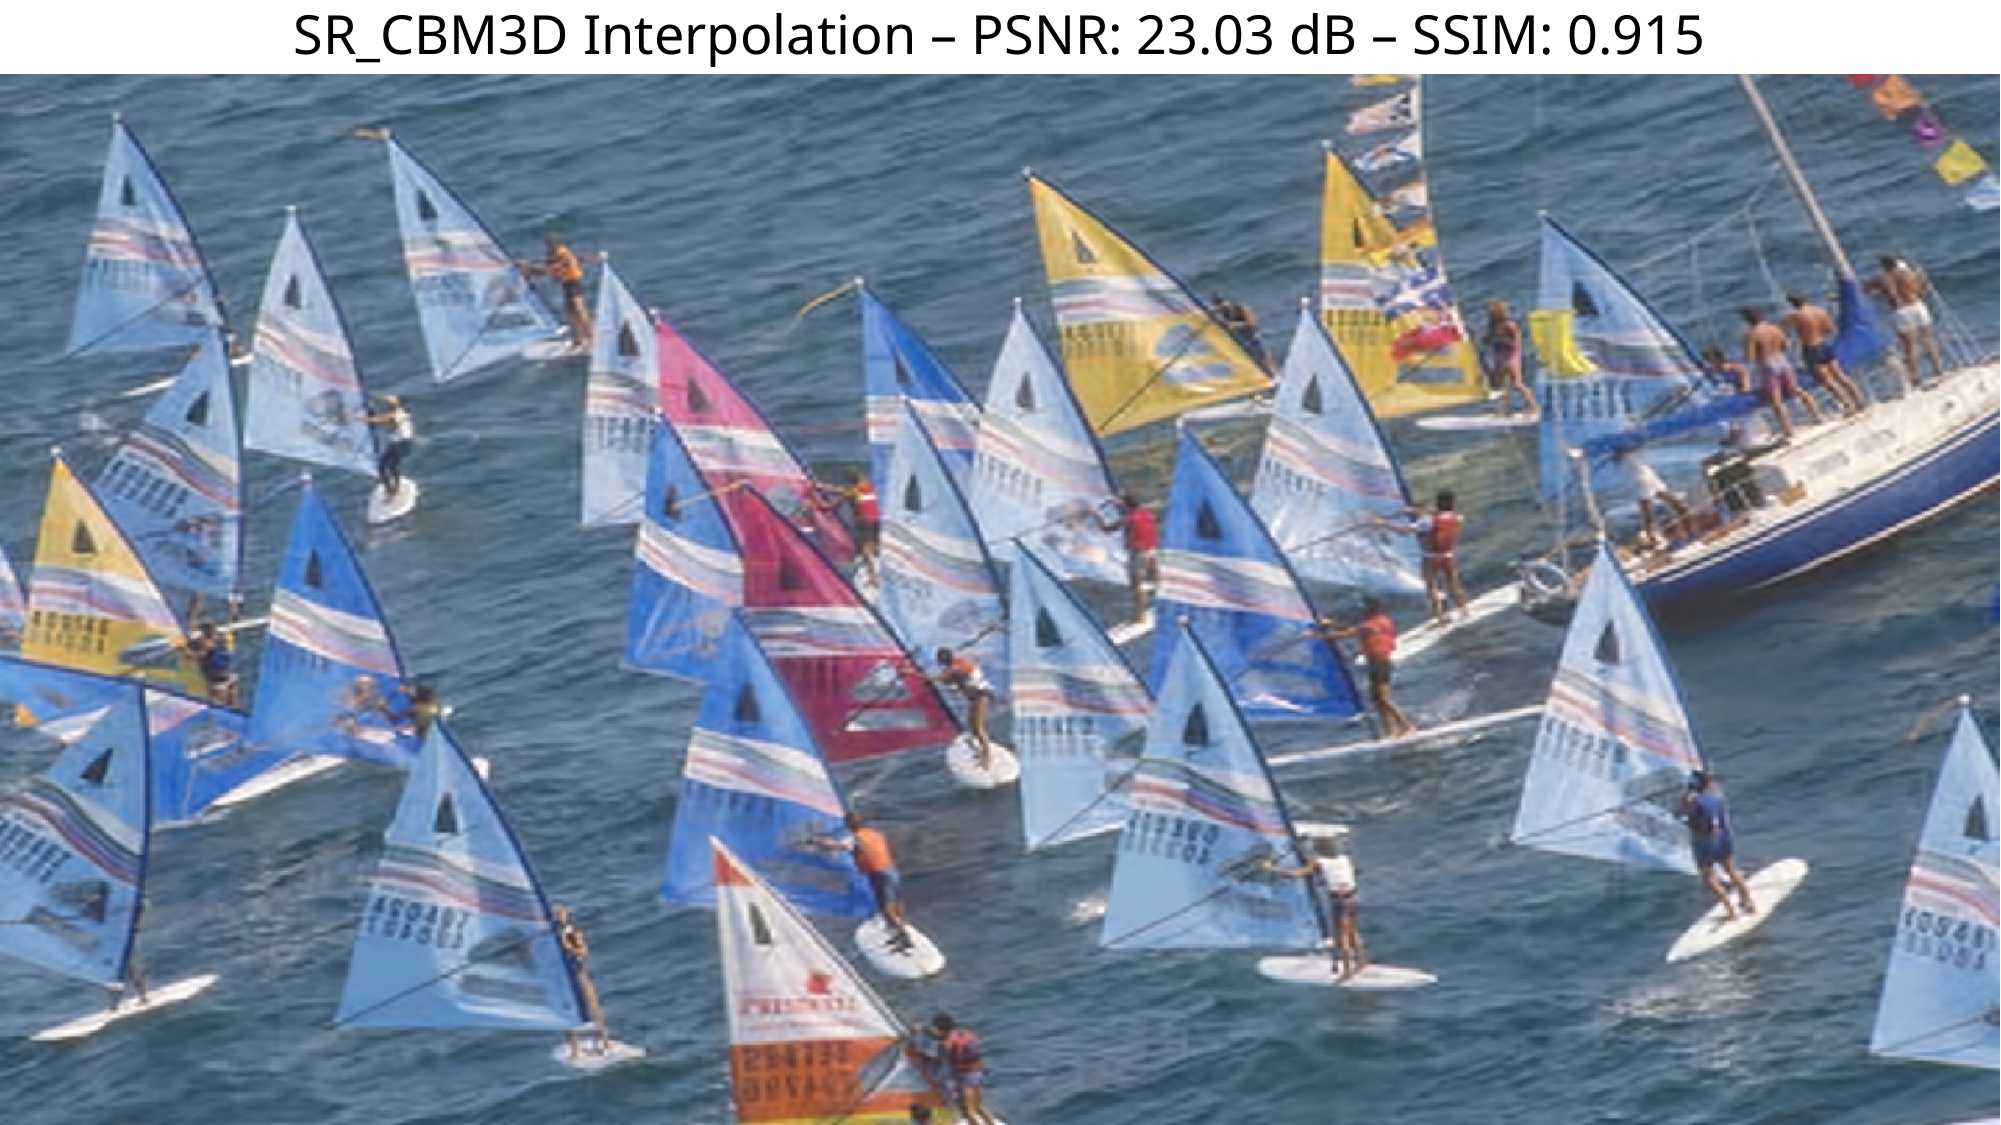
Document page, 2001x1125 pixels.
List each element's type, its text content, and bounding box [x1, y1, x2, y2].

title SR_CBM3D Interpolation – PSNR: 23.03 dB – SSIM: 0.915 [0, 0, 2000, 74]
picture [0, 74, 2000, 1125]
